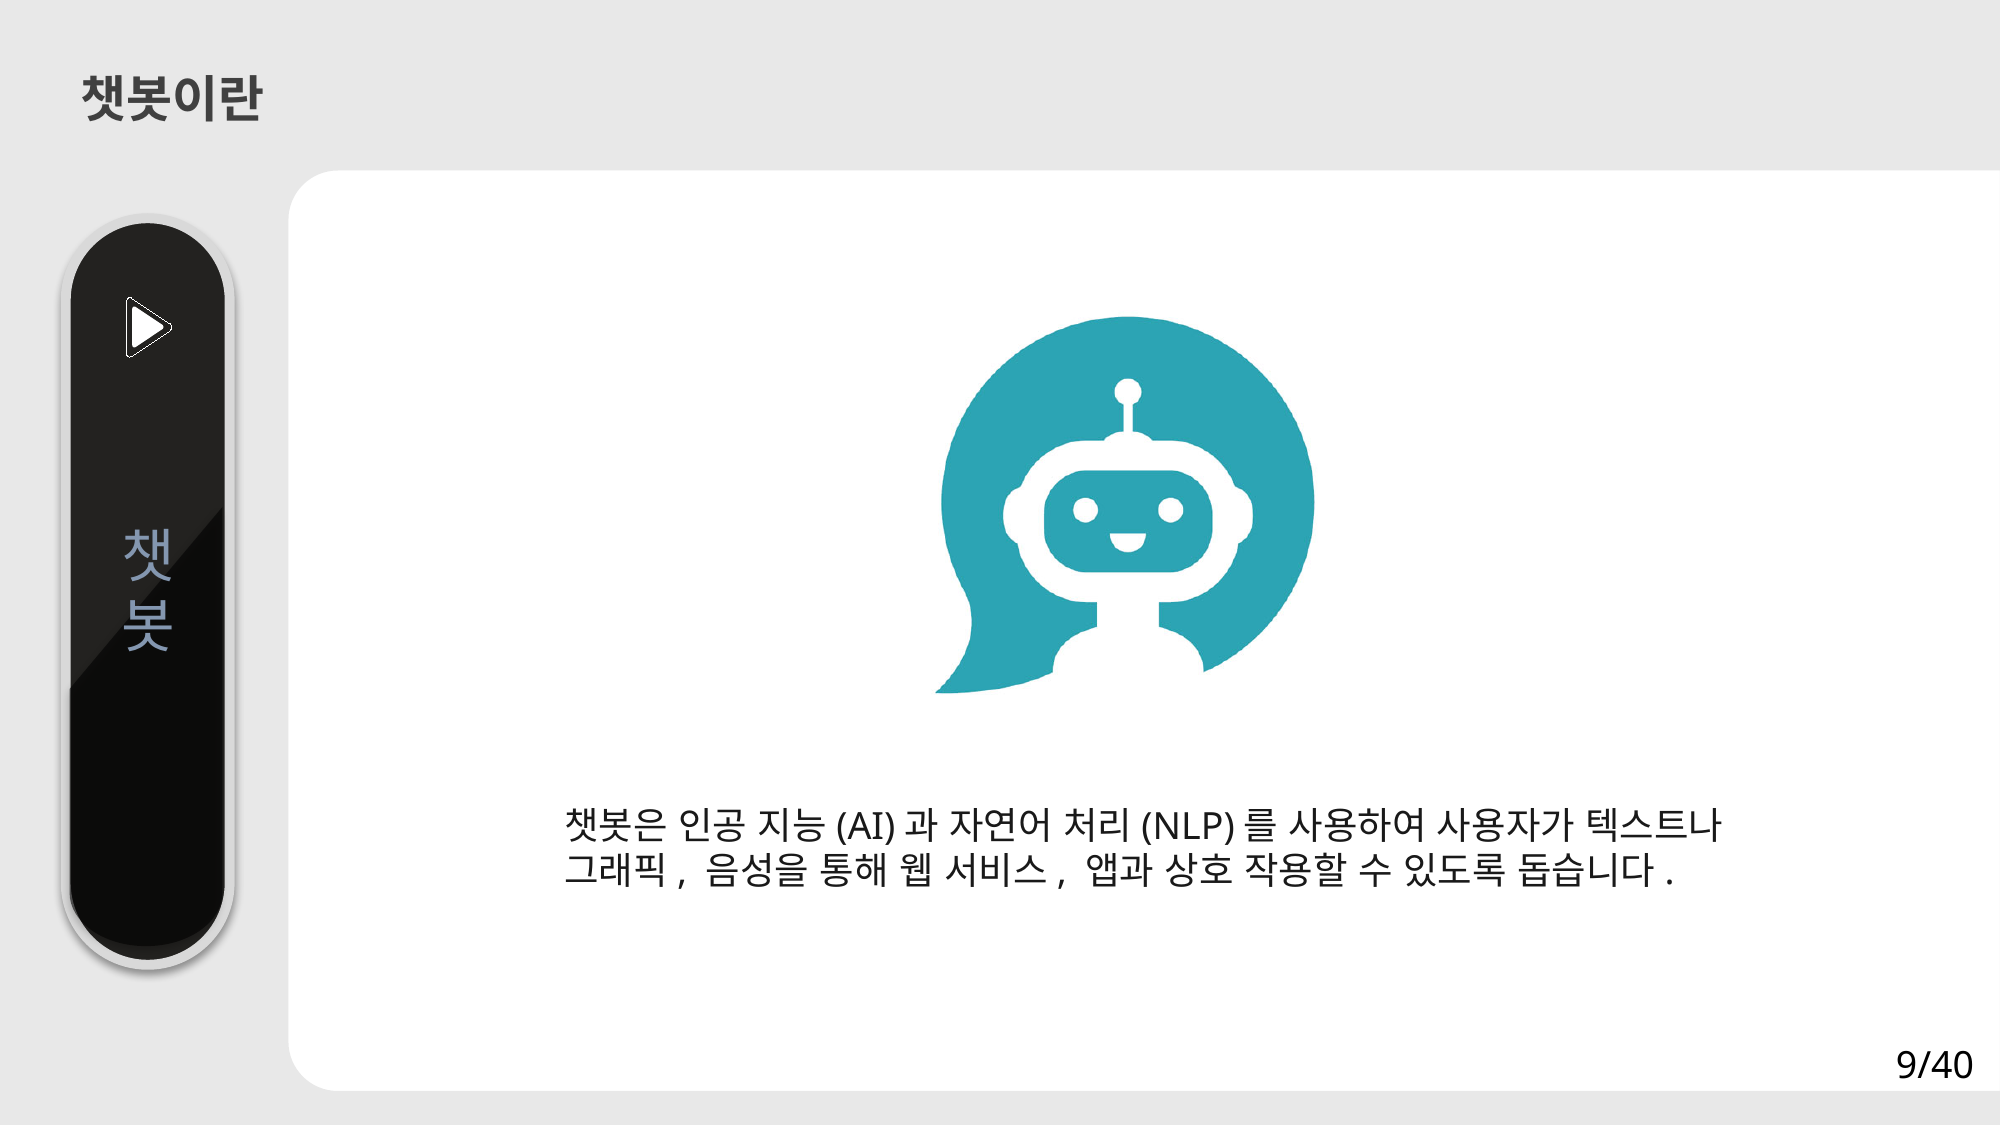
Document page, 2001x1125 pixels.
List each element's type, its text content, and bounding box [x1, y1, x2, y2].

text_box [0, 0, 2000, 1125]
picture [911, 310, 1327, 704]
text_box 챗 봇 [69, 511, 226, 667]
text_box 챗봇은 인공 지능(AI)과 자연어 처리(NLP)를 사용하여 사용자가 텍스트나 그래픽, 음성을 통해 웹 서비스, 앱과 상호 작용할 수 있도록 돕습니다. [549, 794, 1775, 900]
text_box 챗봇이란 [65, 30, 912, 136]
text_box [126, 297, 172, 358]
text_box [217, 504, 224, 511]
text_box 9/40 [1881, 1033, 2000, 1094]
text_box [64, 217, 231, 894]
text_box [68, 667, 224, 948]
text_box [84, 928, 218, 966]
